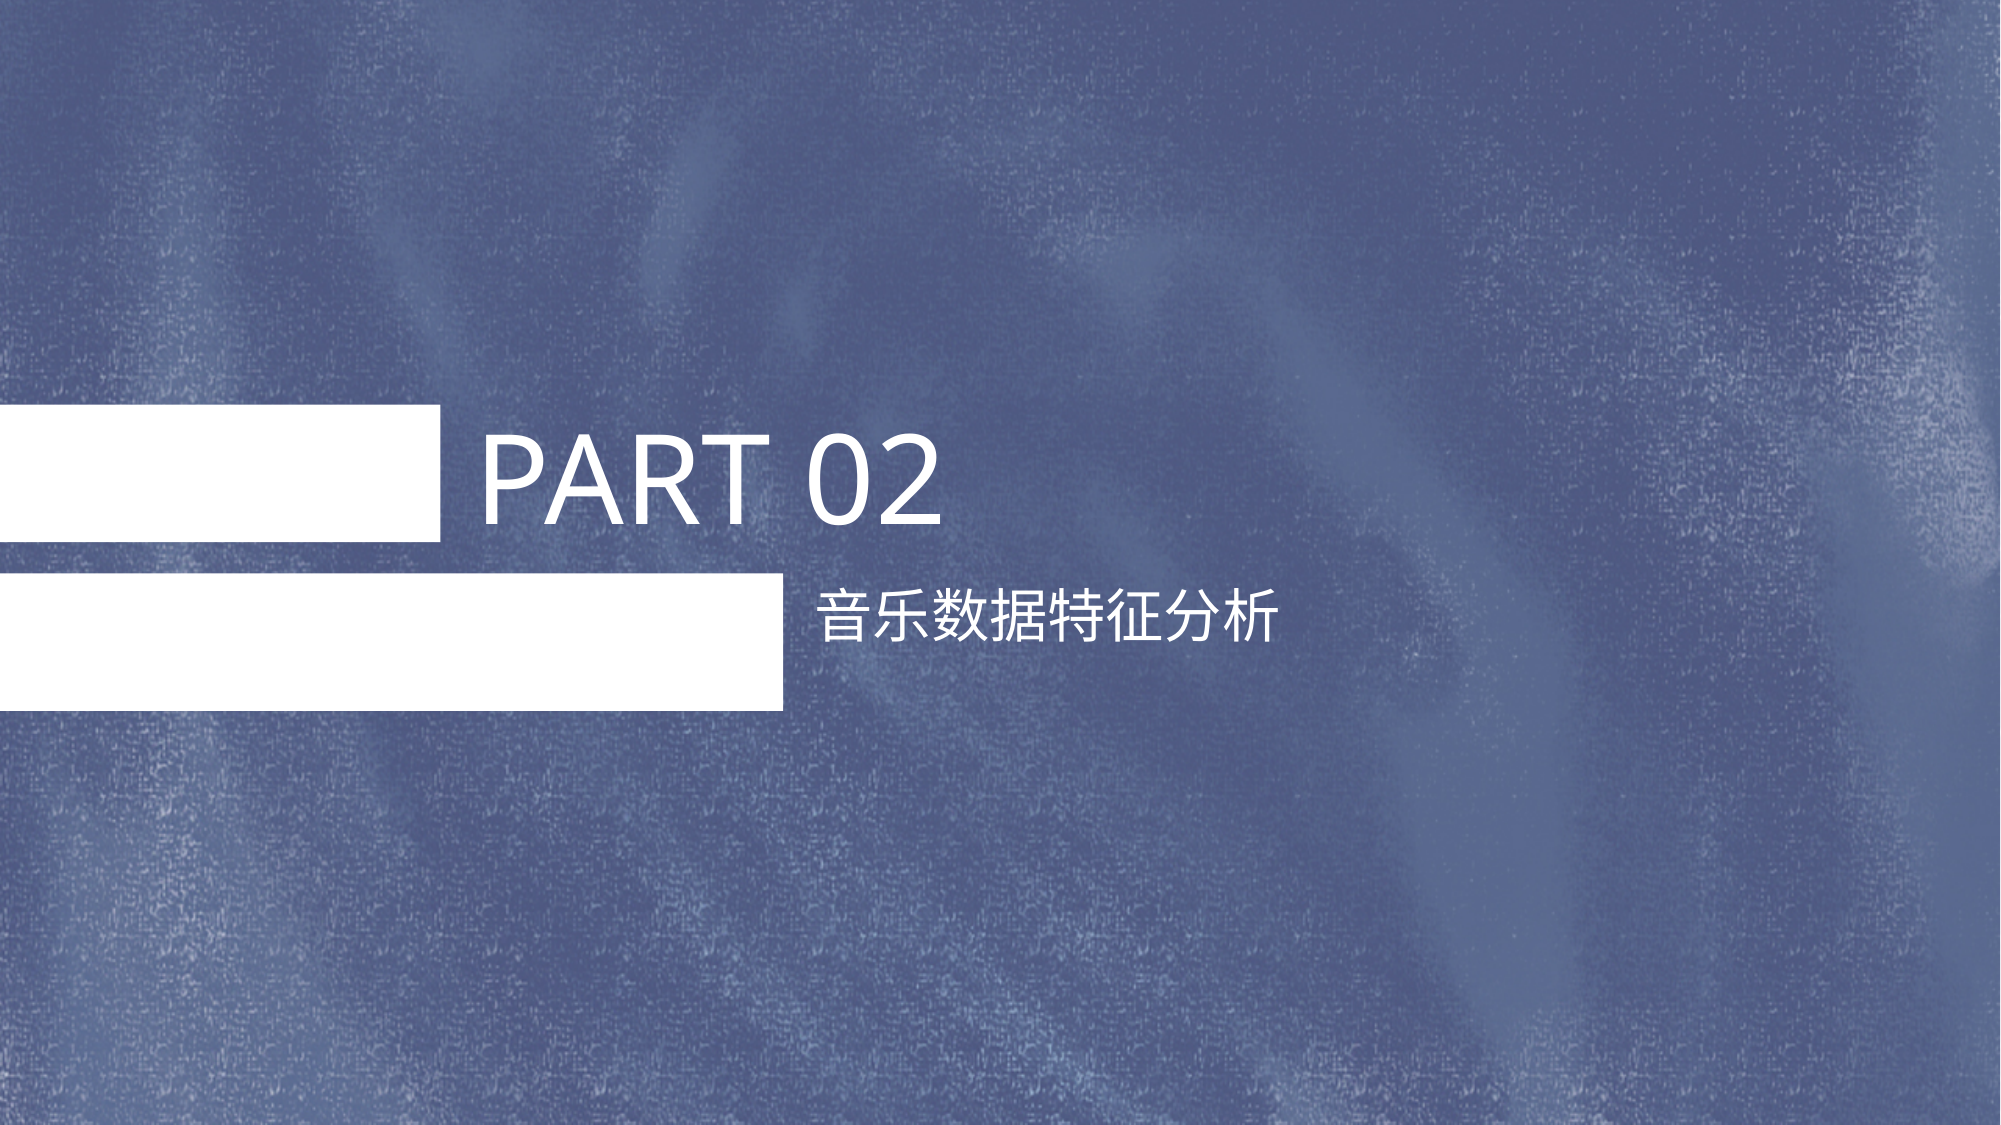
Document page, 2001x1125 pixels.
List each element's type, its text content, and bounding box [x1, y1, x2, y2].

list 音乐数据特征分析 [814, 566, 1356, 662]
list PART 02 [474, 426, 1016, 523]
picture [0, 0, 2001, 1125]
